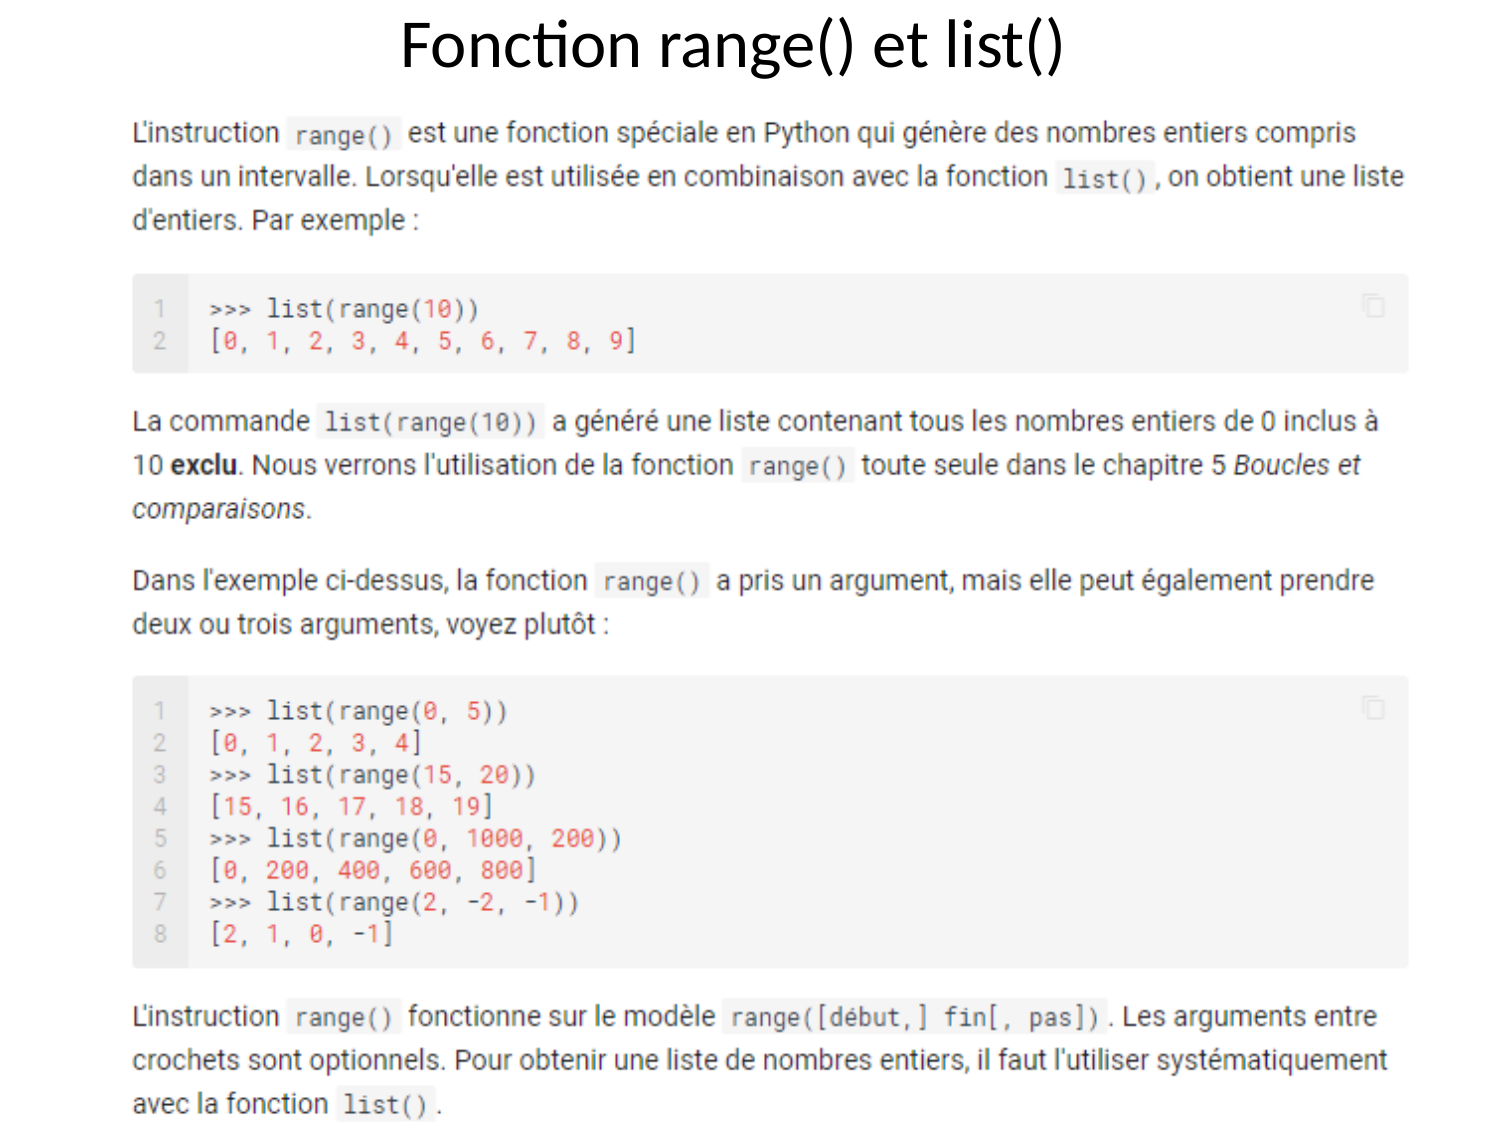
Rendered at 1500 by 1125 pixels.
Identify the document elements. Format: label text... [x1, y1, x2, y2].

title Fonction range() et list() [86, 0, 1381, 98]
picture [118, 97, 1422, 1125]
